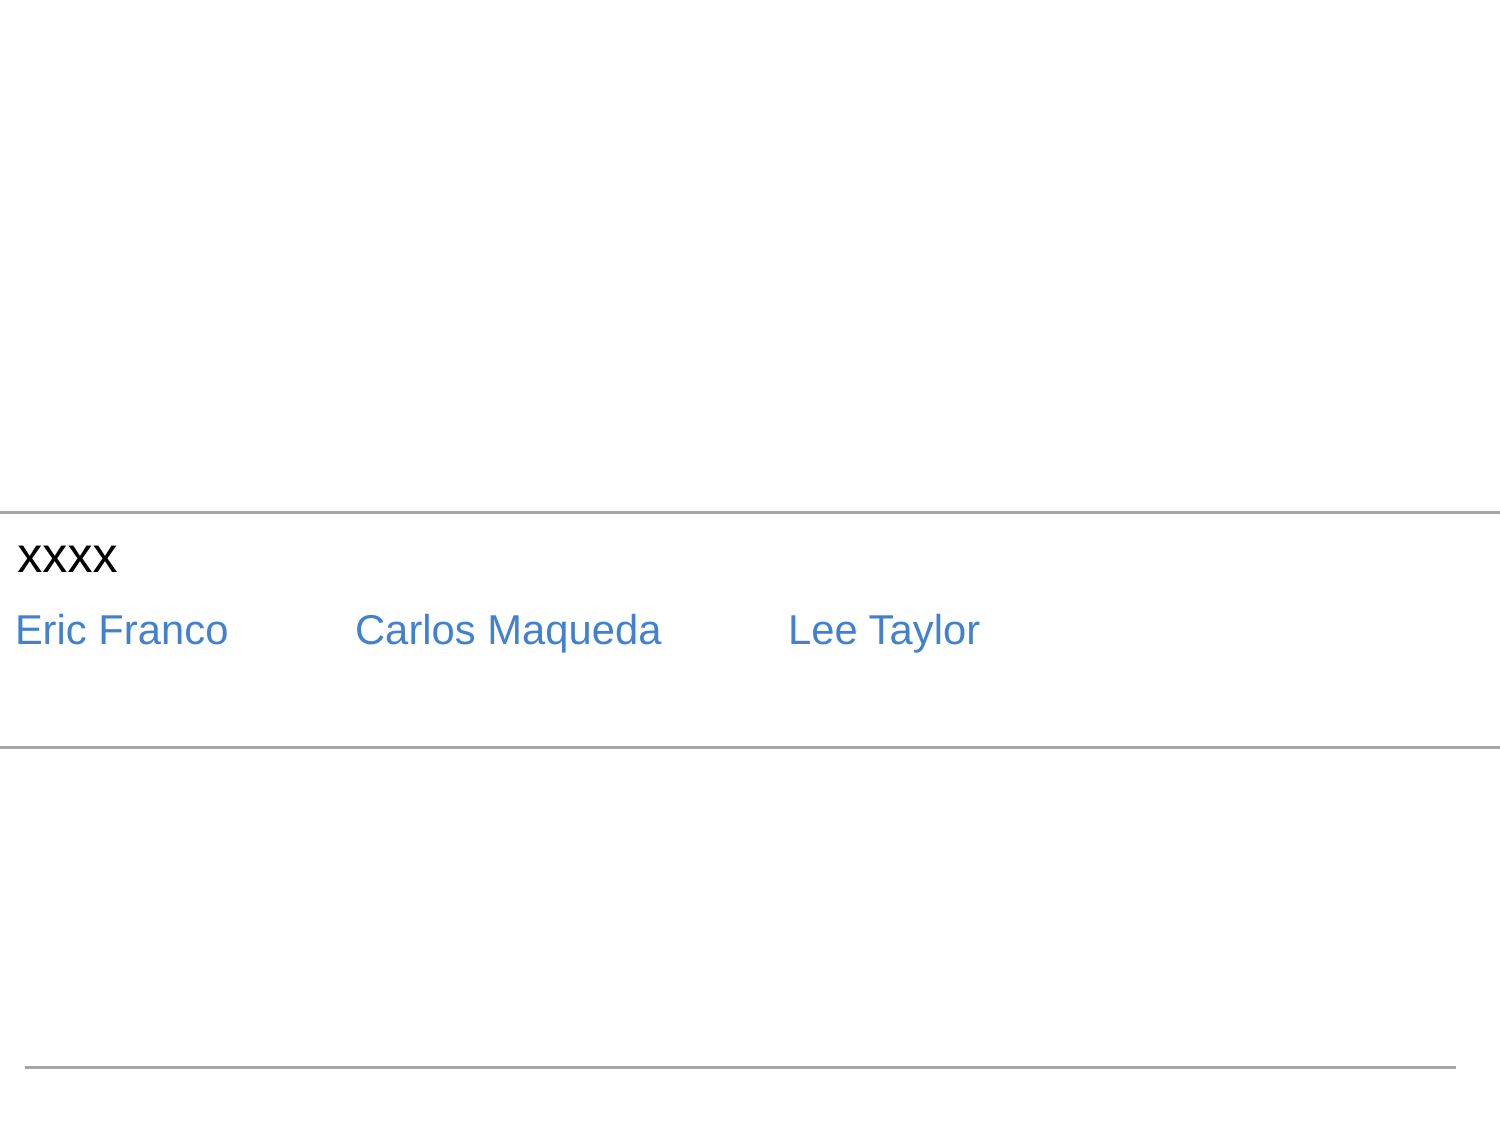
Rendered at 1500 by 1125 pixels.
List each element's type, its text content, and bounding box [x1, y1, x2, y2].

text_box xxxx [2, 515, 133, 591]
title Eric Franco Carlos Maqueda Lee Taylor [0, 576, 1492, 661]
